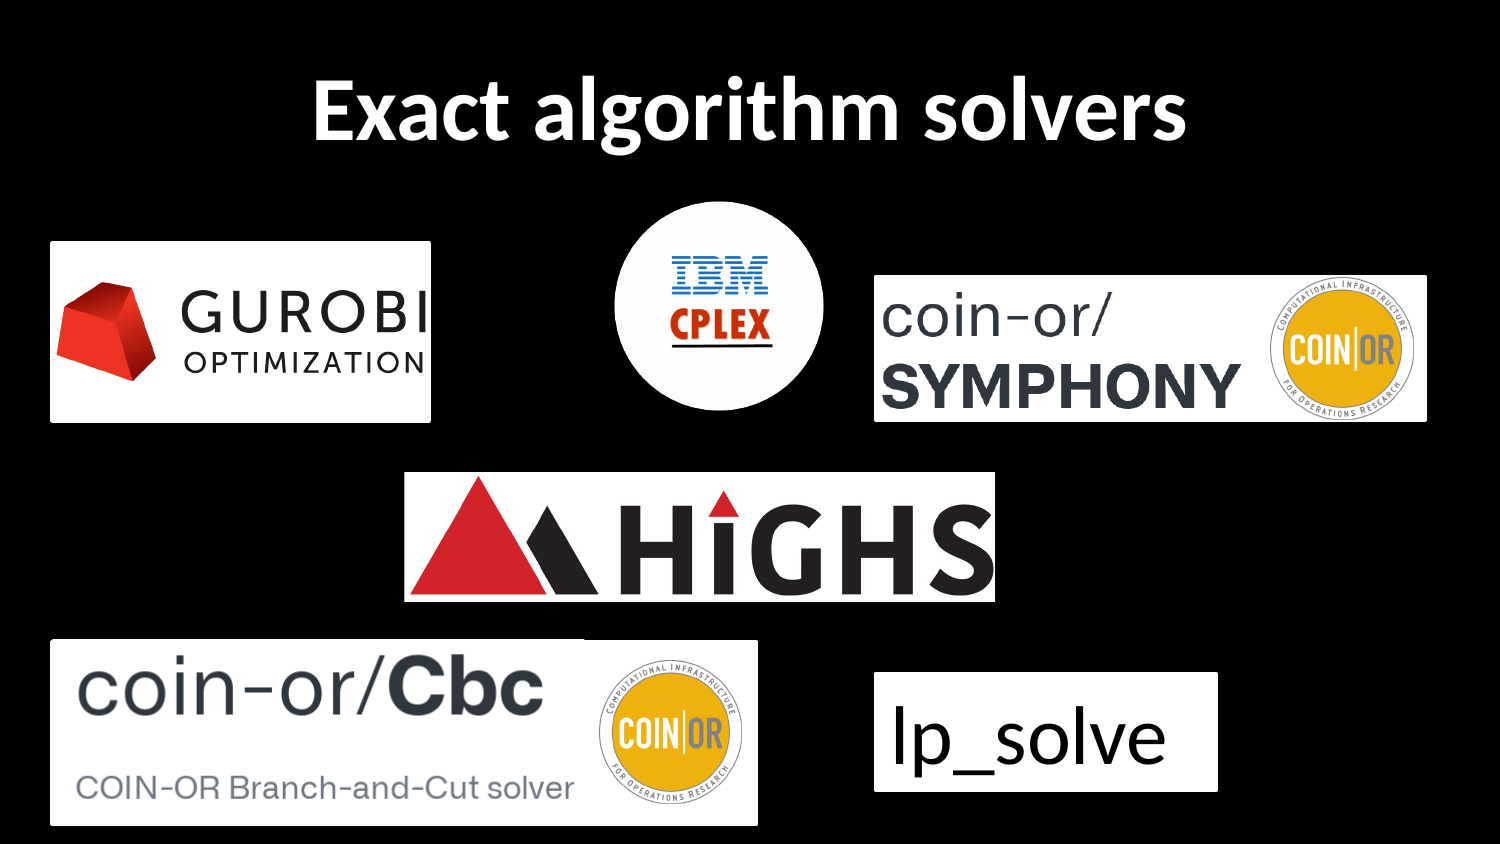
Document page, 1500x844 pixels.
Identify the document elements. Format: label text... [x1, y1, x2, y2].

title Exact algorithm solvers [75, 33, 1425, 175]
picture [404, 472, 996, 602]
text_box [52, 639, 757, 825]
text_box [875, 673, 1217, 791]
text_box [52, 243, 429, 421]
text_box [875, 276, 1426, 420]
picture [605, 192, 833, 420]
